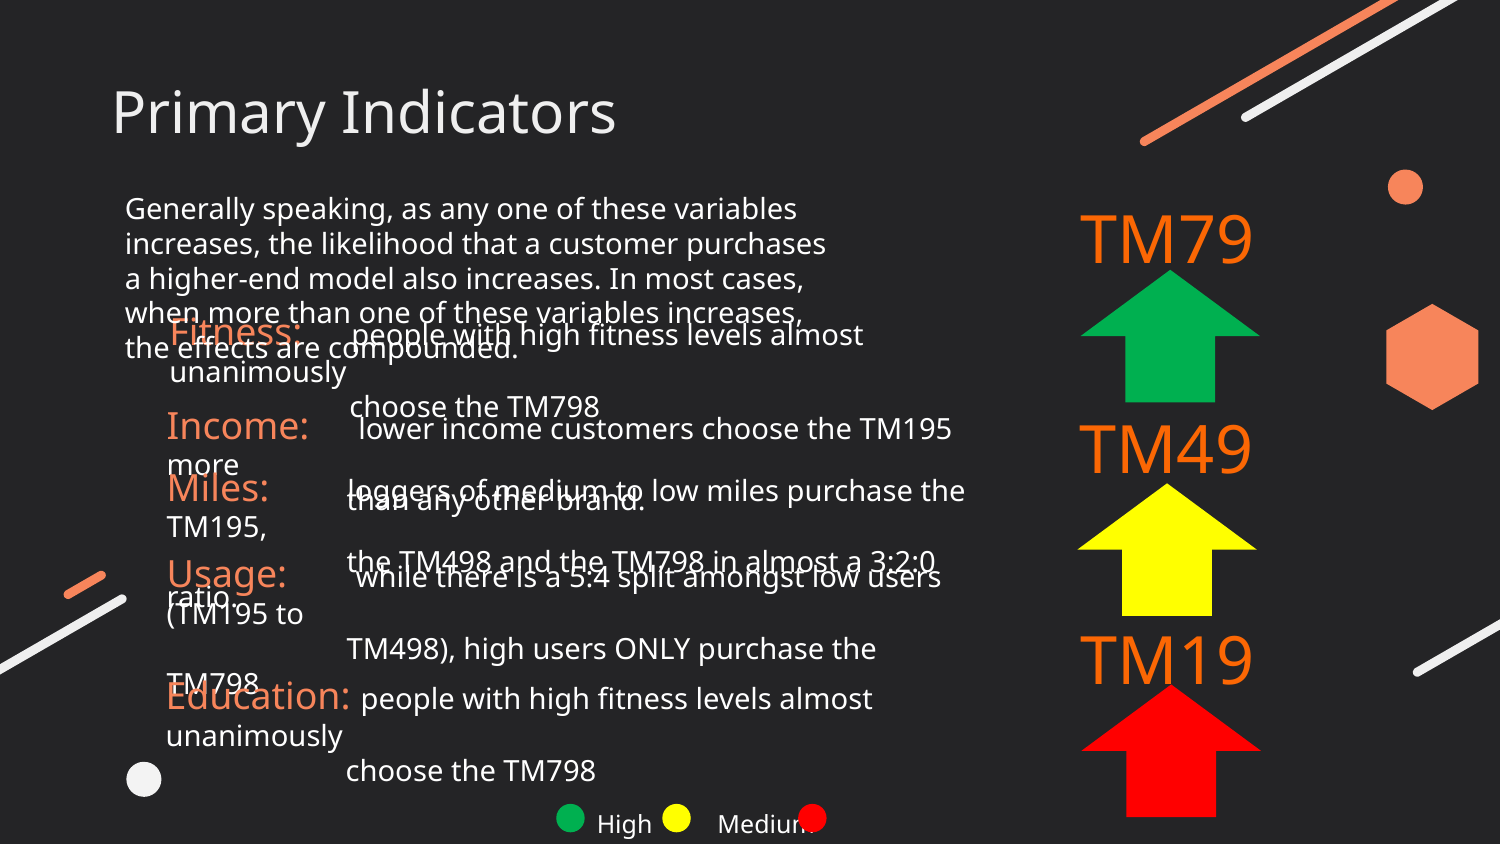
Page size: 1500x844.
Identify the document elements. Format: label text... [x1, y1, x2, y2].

text_box Income: lower income customers choose the TM195 more than any other brand. [151, 398, 985, 495]
text_box Education: people with high fitness levels almost unanimously choose the TM798 [150, 669, 982, 802]
text_box High Medium Low [582, 802, 918, 844]
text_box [662, 803, 691, 833]
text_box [797, 803, 827, 833]
text_box Generally speaking, as any one of these variables increases, the likelihood that a customer purchases a higher-end model also increases. In most cases, when more than one of these variables increases, the effects are compounded. [110, 182, 865, 373]
text_box TM498 [1049, 391, 1284, 491]
text_box Usage: while there is a 5:4 split amongst low users (TM195 to TM498), high users ONLY purchase the TM798 [151, 582, 986, 716]
text_box Miles: loggers of medium to low miles purchase the TM195, the TM498 and the TM798 in almost a 3:2:0 ratio. [151, 495, 987, 629]
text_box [555, 803, 585, 833]
title Primary Indicators [95, 66, 1429, 161]
text_box TM798 [1050, 182, 1285, 281]
text_box [1075, 481, 1259, 618]
text_box [1078, 268, 1262, 405]
text_box TM195 [1050, 602, 1285, 702]
text_box Fitness: people with high fitness levels almost unanimously choose the TM798 [154, 305, 982, 398]
text_box [1079, 682, 1263, 820]
